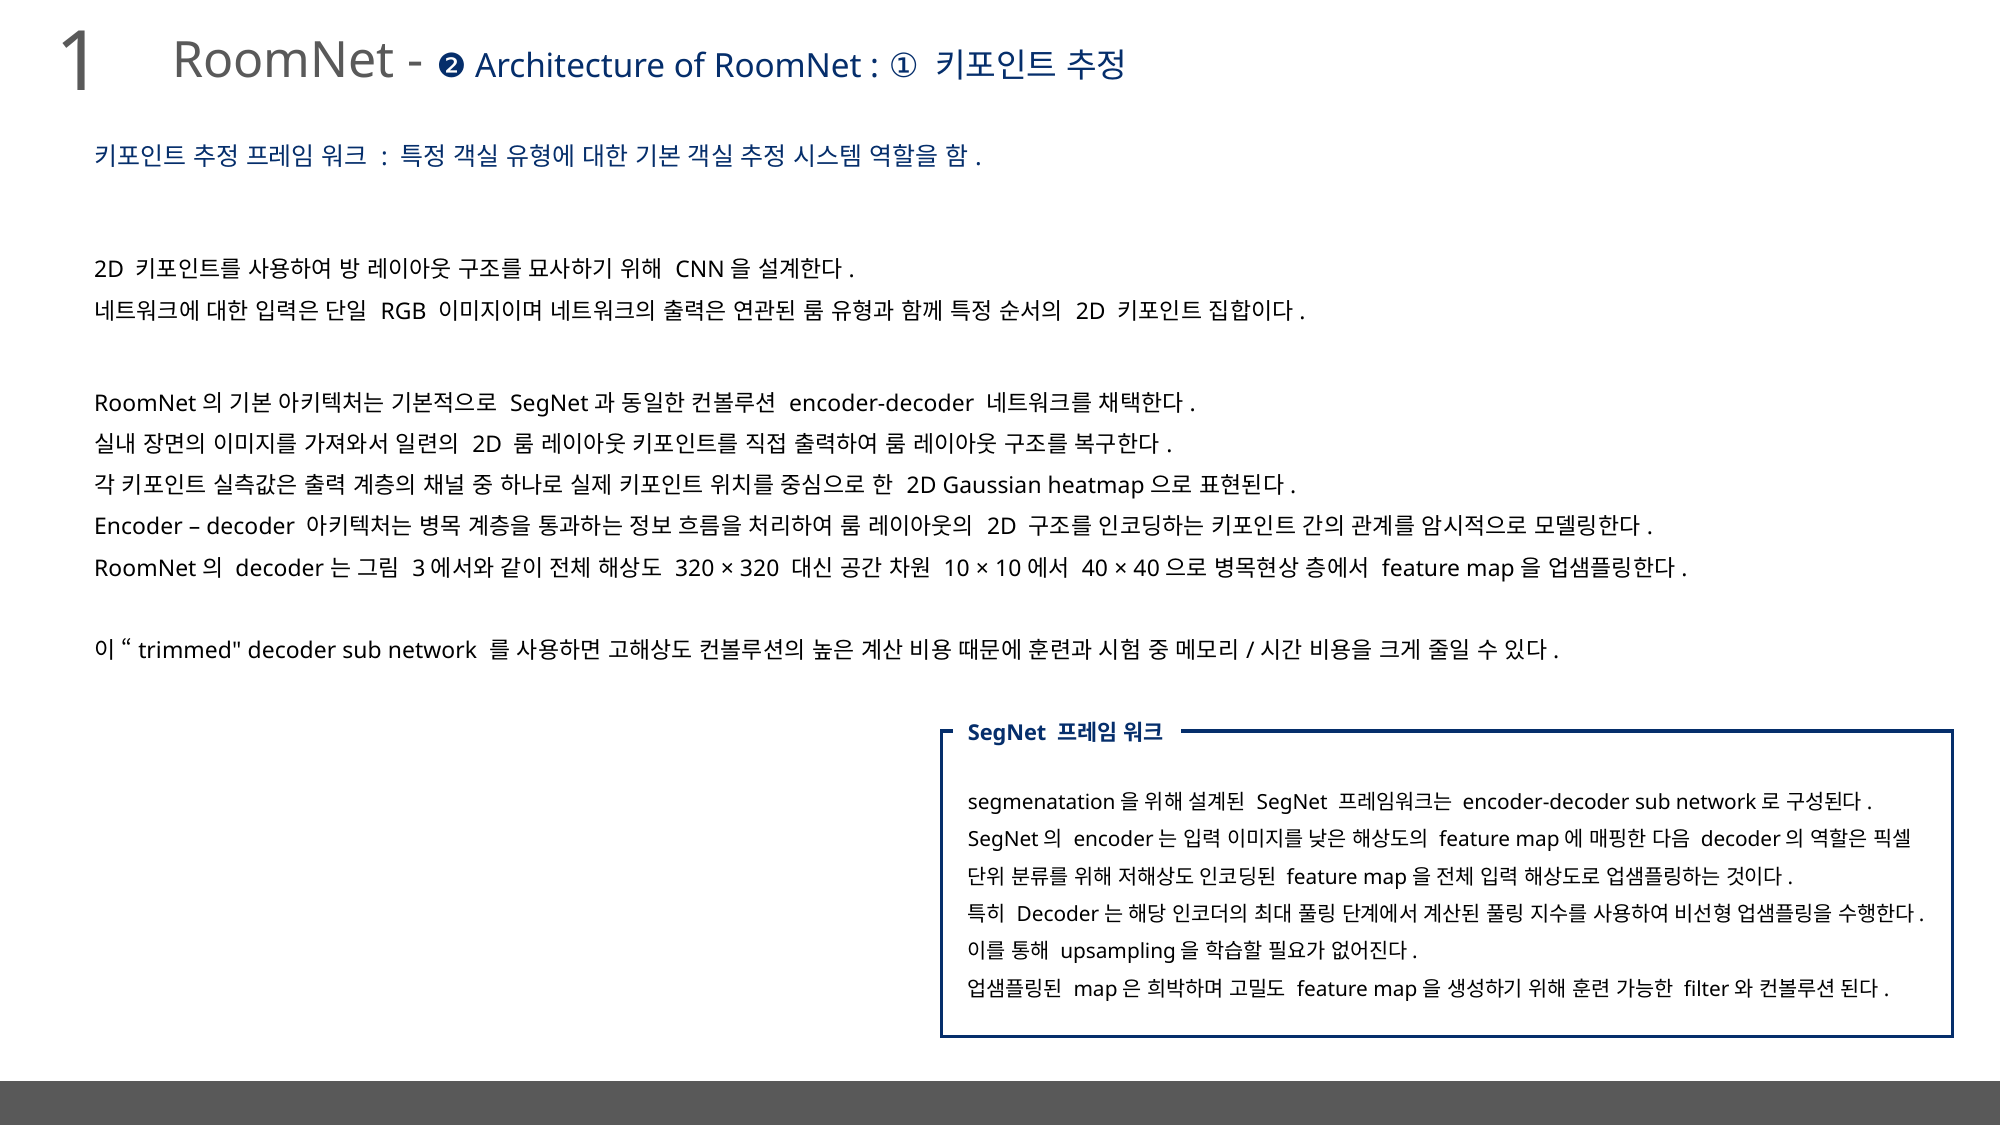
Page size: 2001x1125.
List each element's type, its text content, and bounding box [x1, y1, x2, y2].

text_box 2D 키포인트를 사용하여 방 레이아웃 구조를 묘사하기 위해 CNN을 설계한다. 네트워크에 대한 입력은 단일 RGB 이미지이며 네트워크의 출력은 연관된 룸 유형과 함께 특정 순서의 2D 키포인트 집합이다. [79, 233, 1919, 332]
text_box [0, 1080, 2000, 1125]
text_box 키포인트 추정 프레임 워크 : 특정 객실 유형에 대한 기본 객실 추정 시스템 역할을 함. [79, 132, 1104, 178]
text_box 1 [23, 0, 135, 115]
text_box RoomNet의 기본 아키텍처는 기본적으로 SegNet과 동일한 컨볼루션 encoder-decoder 네트워크를 채택한다. 실내 장면의 이미지를 가져와서 일련의 2D 룸 레이아웃 키포인트를 직접 출력하여 룸 레이아웃 구조를 복구한다. 각 키포인트 실측값은 출력 계층의 채널 중 하나로 실제 키포인트 위치를 중심으로 한 2D Gaussian heatmap으로 표현된다. Encoder – decoder 아키텍처는 병목 계층을 통과하는 정보 흐름을 처리하여 룸 레이아웃의 2D 구조를 인코딩하는 키포인트 간의 관계를 암시적으로 모델링한다. RoomNet의 decoder는 그림 3에서와 같이 전체 해상도 320 × 320 대신 공간 차원 10 × 10에서 40 × 40으로 병목현상 층에서 feature map을 업샘플링한다. 이 “trimmed" decoder sub network 를 사용하면 고해상도 컨볼루션의 높은 계산 비용 때문에 훈련과 시험 중 메모리/시간 비용을 크게 줄일 수 있다. [79, 367, 1919, 671]
text_box SegNet 프레임 워크 [952, 698, 1182, 764]
text_box RoomNet - ❷ Architecture of RoomNet : ① 키포인트 추정 [157, 20, 1364, 95]
text_box segmenatation을 위해 설계된 SegNet 프레임워크는 encoder-decoder sub network로 구성된다. SegNet의 encoder는 입력 이미지를 낮은 해상도의 feature map에 매핑한 다음 decoder의 역할은 픽셀 단위 분류를 위해 저해상도 인코딩된 feature map을 전체 입력 해상도로 업샘플링하는 것이다. 특히 Decoder는 해당 인코더의 최대 풀링 단계에서 계산된 풀링 지수를 사용하여 비선형 업샘플링을 수행한다. 이를 통해 upsampling을 학습할 필요가 없어진다. 업샘플링된 map은 희박하며 고밀도 feature map을 생성하기 위해 훈련 가능한 filter와 컨볼루션 된다. [953, 768, 1953, 1008]
text_box [940, 730, 1954, 1038]
